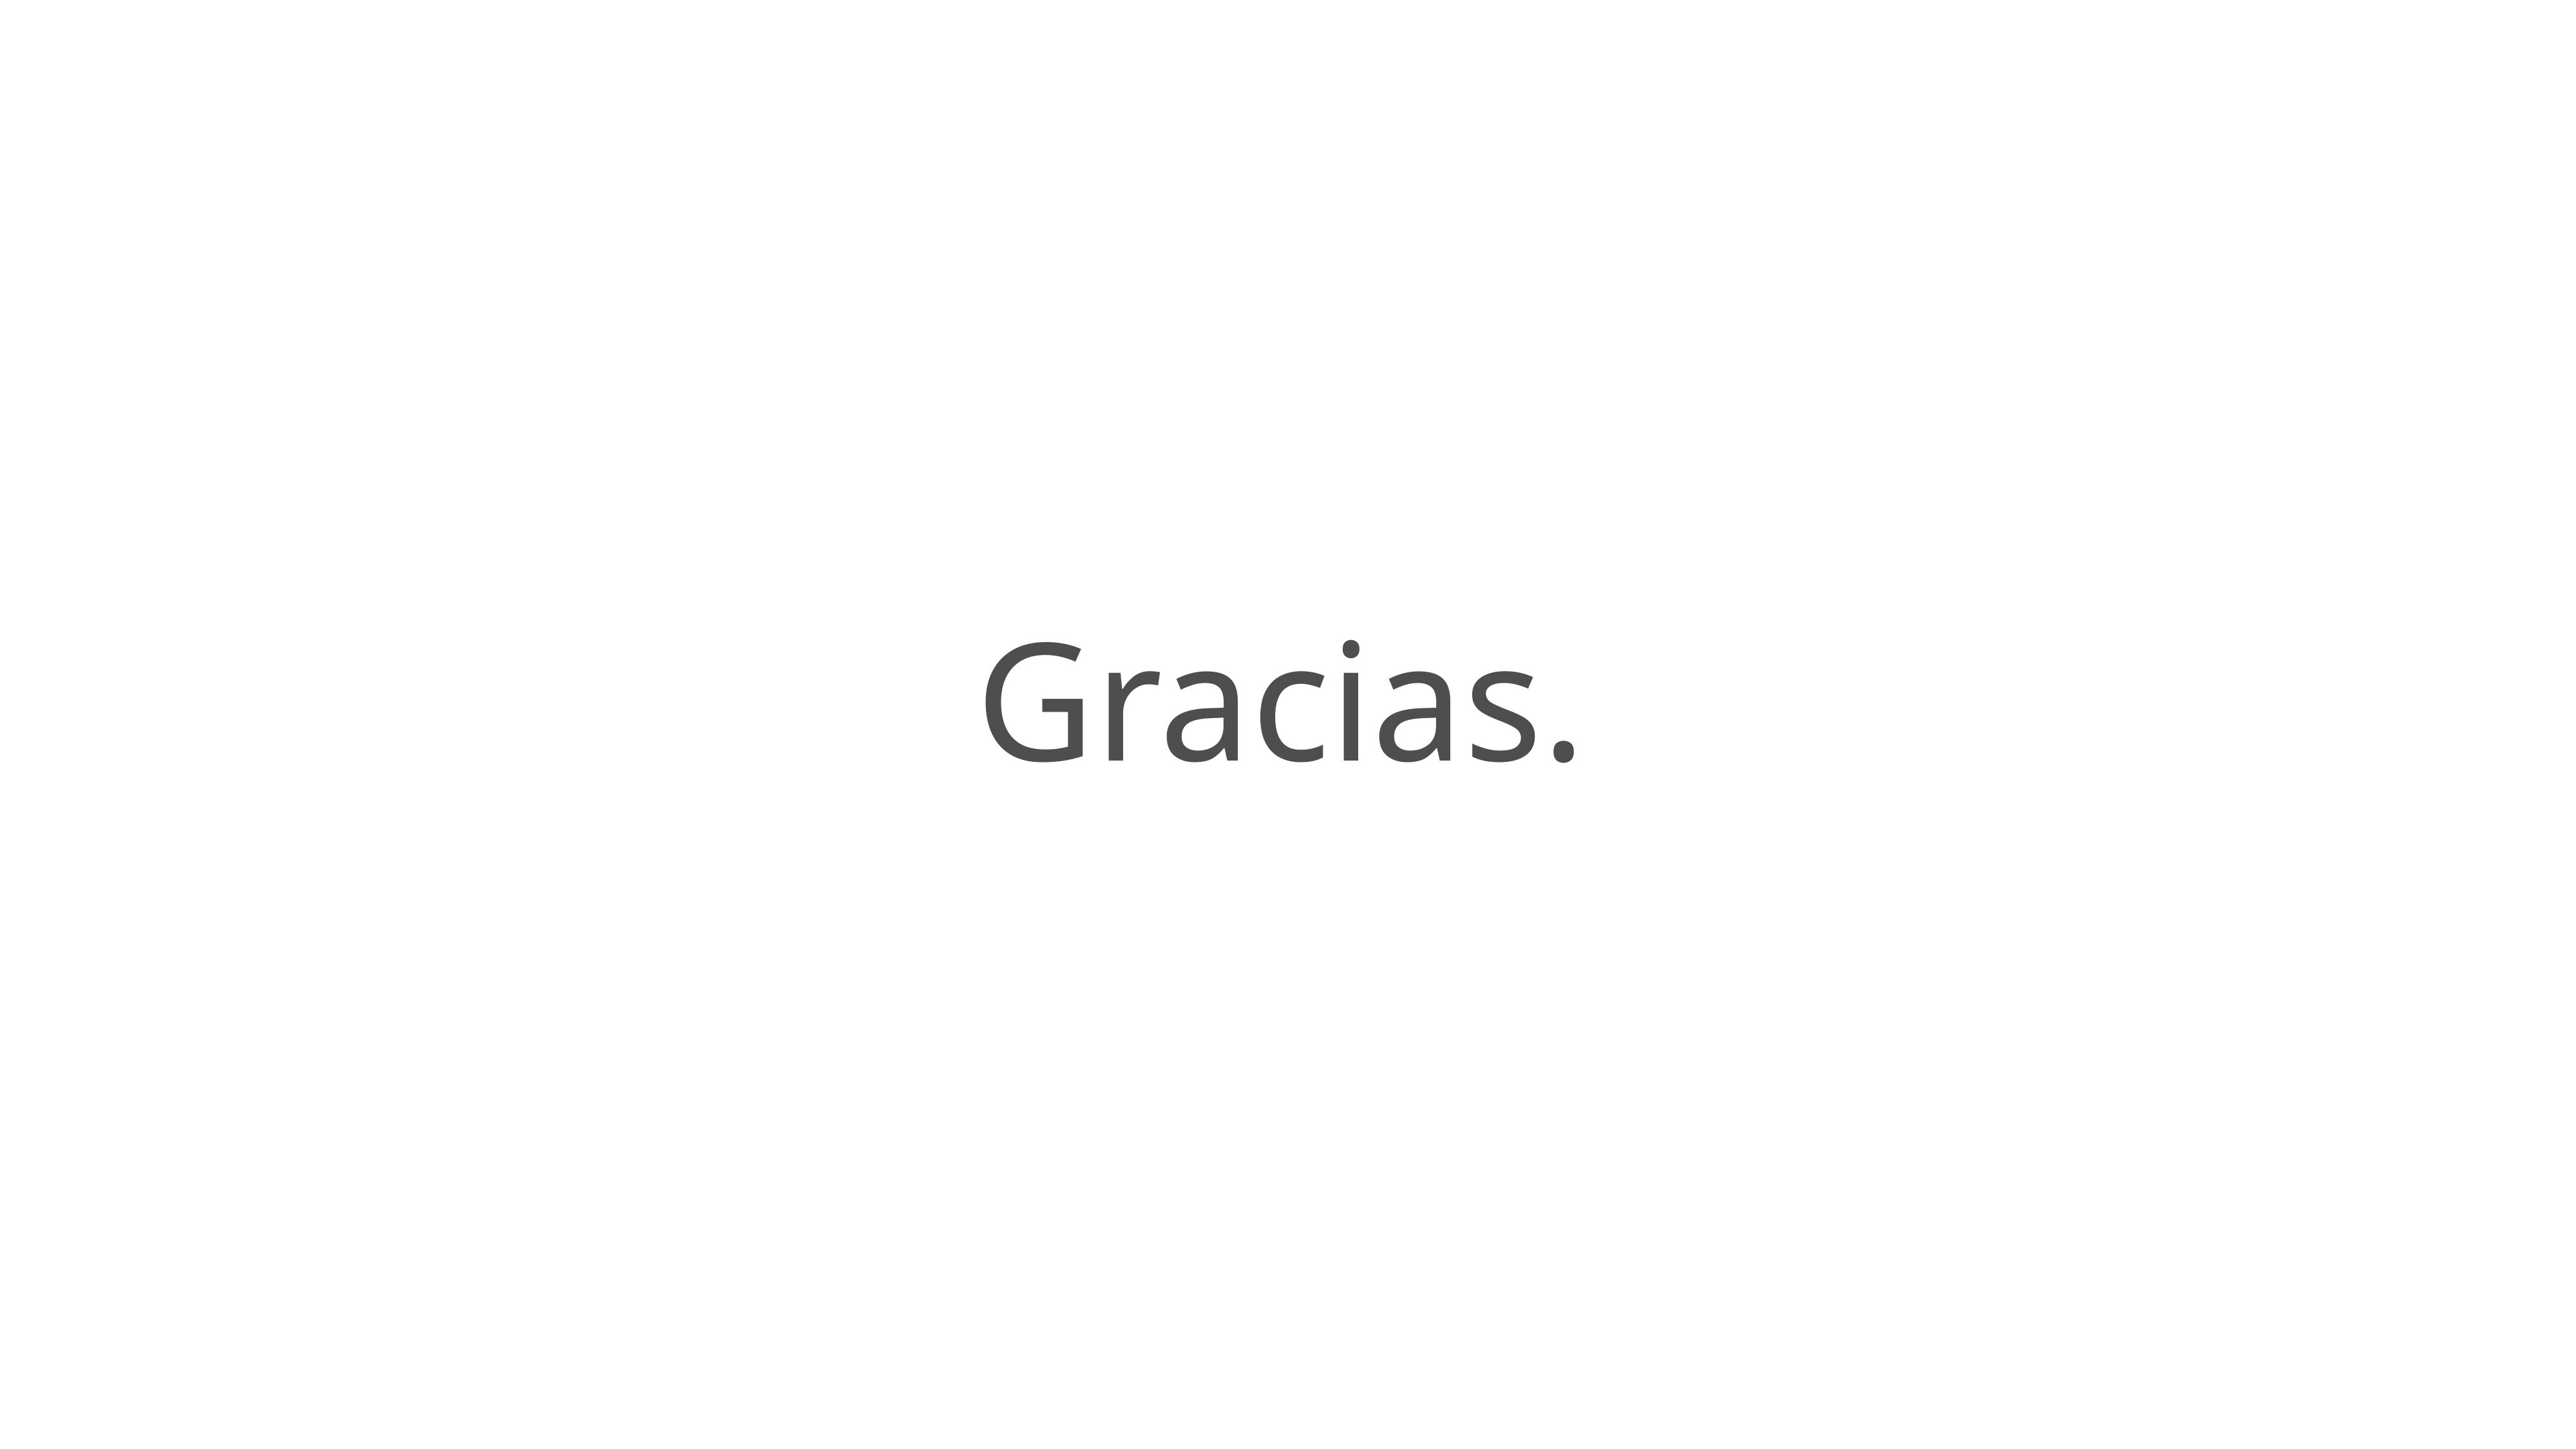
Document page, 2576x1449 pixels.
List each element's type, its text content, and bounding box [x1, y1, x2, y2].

title Gracias. [741, 205, 1822, 799]
